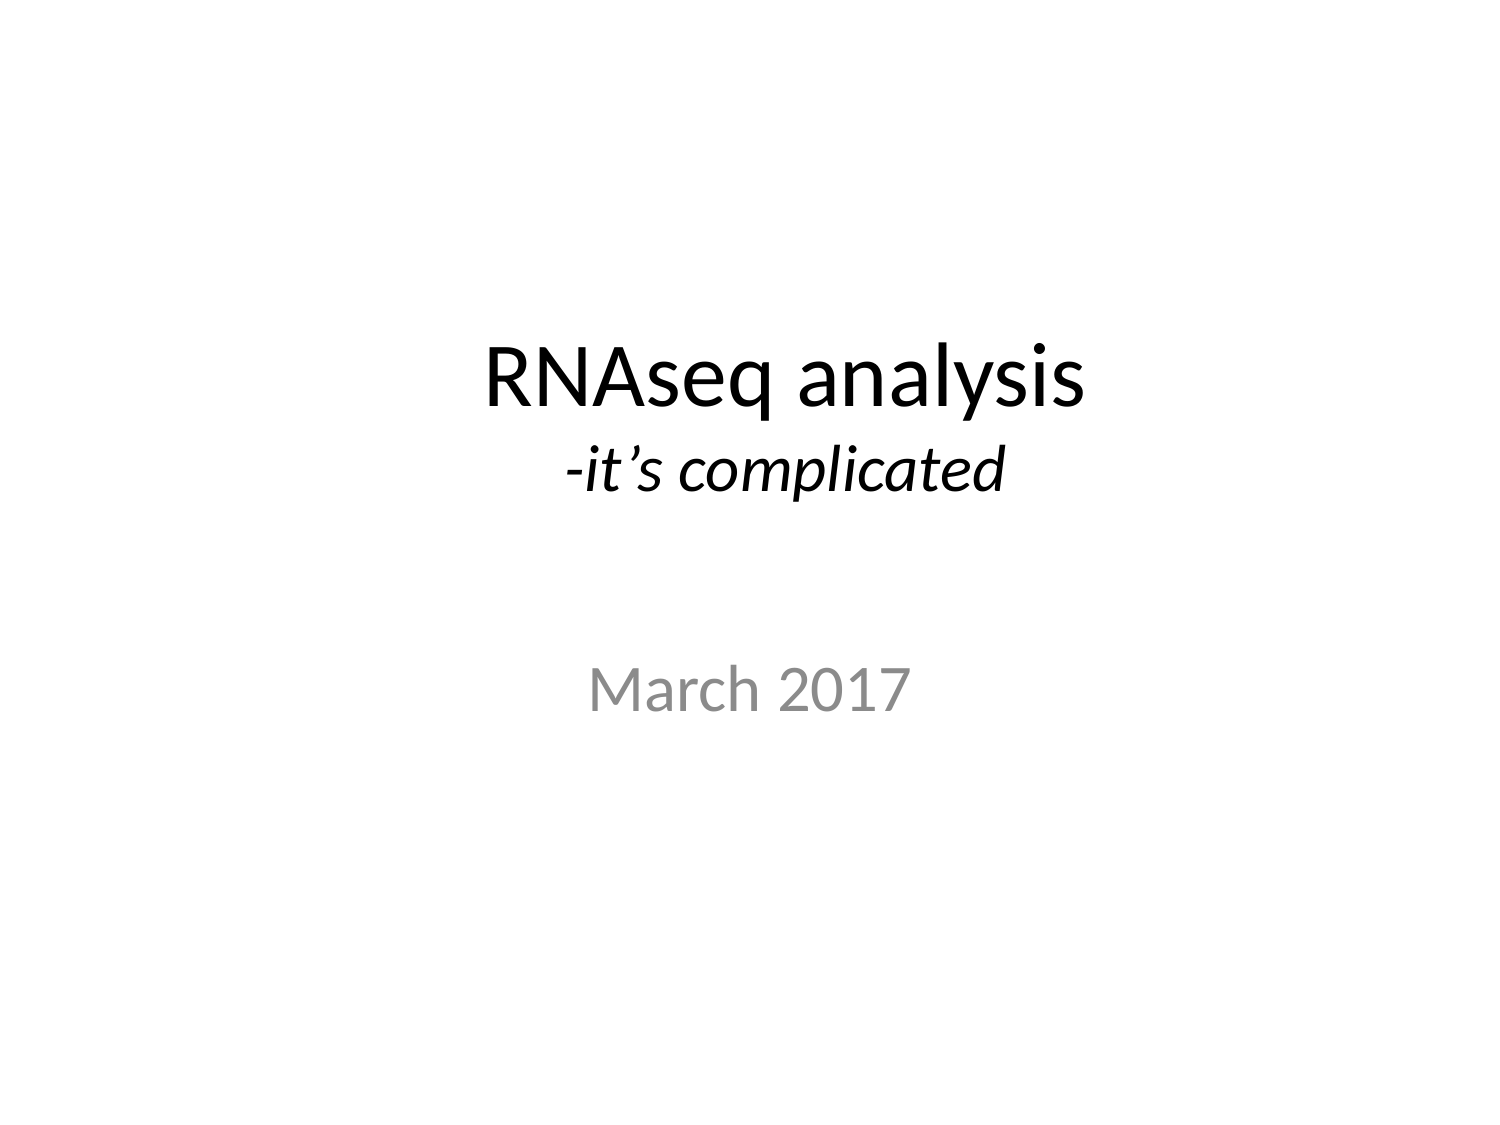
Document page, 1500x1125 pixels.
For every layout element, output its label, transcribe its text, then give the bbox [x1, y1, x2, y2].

subtitle March 2017 [225, 637, 1275, 925]
title RNAseq analysis -it’s complicated [148, 289, 1424, 531]
